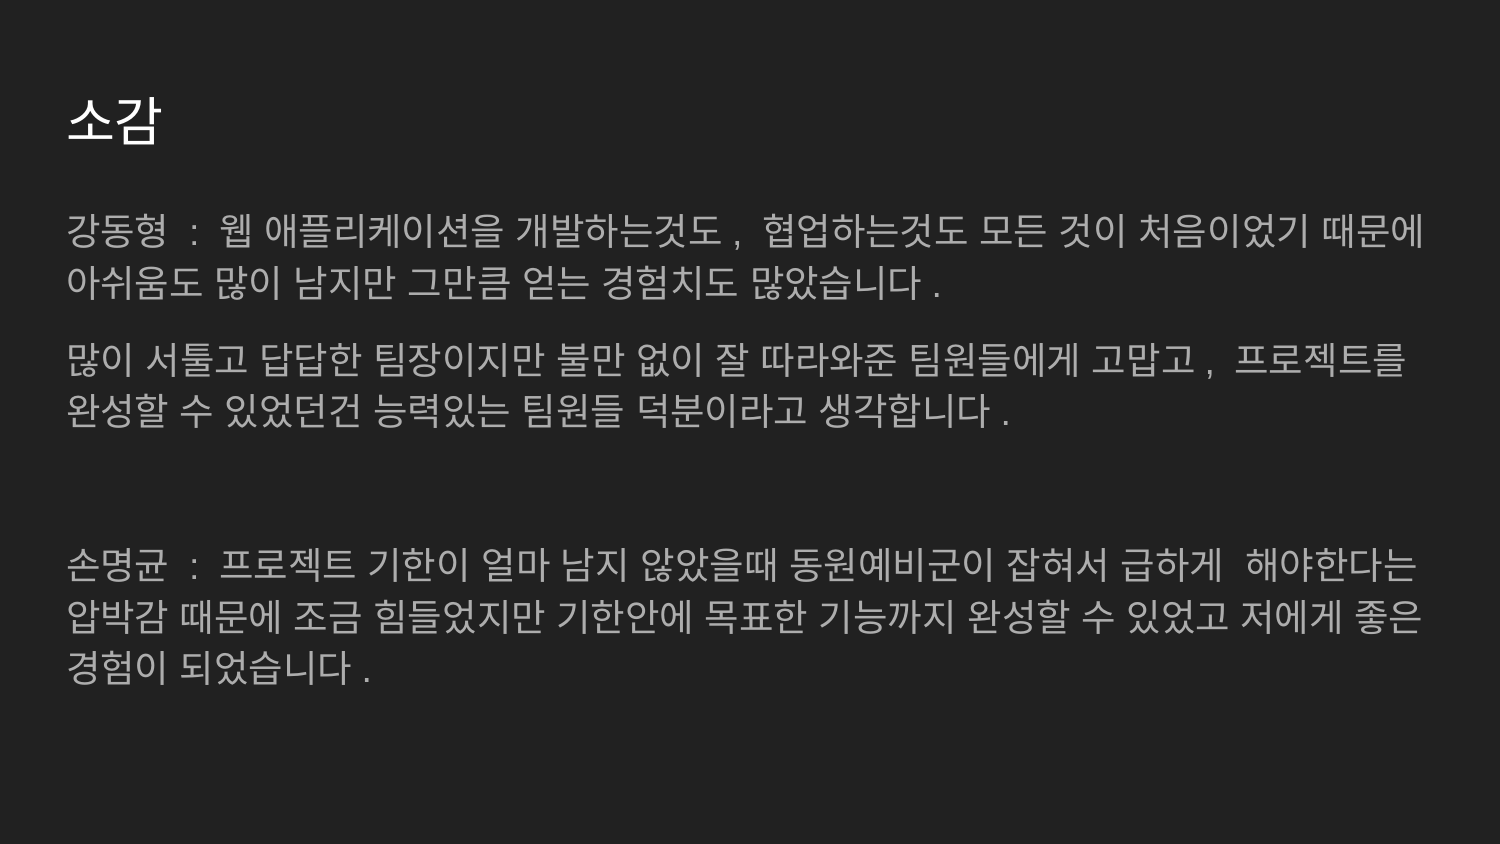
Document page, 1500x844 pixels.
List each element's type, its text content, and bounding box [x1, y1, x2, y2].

title 소감 [51, 72, 1449, 167]
list 강동형 : 웹 애플리케이션을 개발하는것도, 협업하는것도 모든 것이 처음이었기 때문에 아쉬움도 많이 남지만 그만큼 얻는 경험치도 많았습니다. 많이 서툴고 답답한 팀장이지만 불만 없이 잘 따라와준 팀원들에게 고맙고, 프로젝트를 완성할 수 있었던건 능력있는 팀원들 덕분이라고 생각합니다. 손명균 : 프로젝트 기한이 얼마 남지 않았을때 동원예비군이 잡혀서 급하게 해야한다는 압박감 때문에 조금 힘들었지만 기한안에 목표한 기능까지 완성할 수 있었고 저에게 좋은 경험이 되었습니다. [51, 186, 1449, 788]
